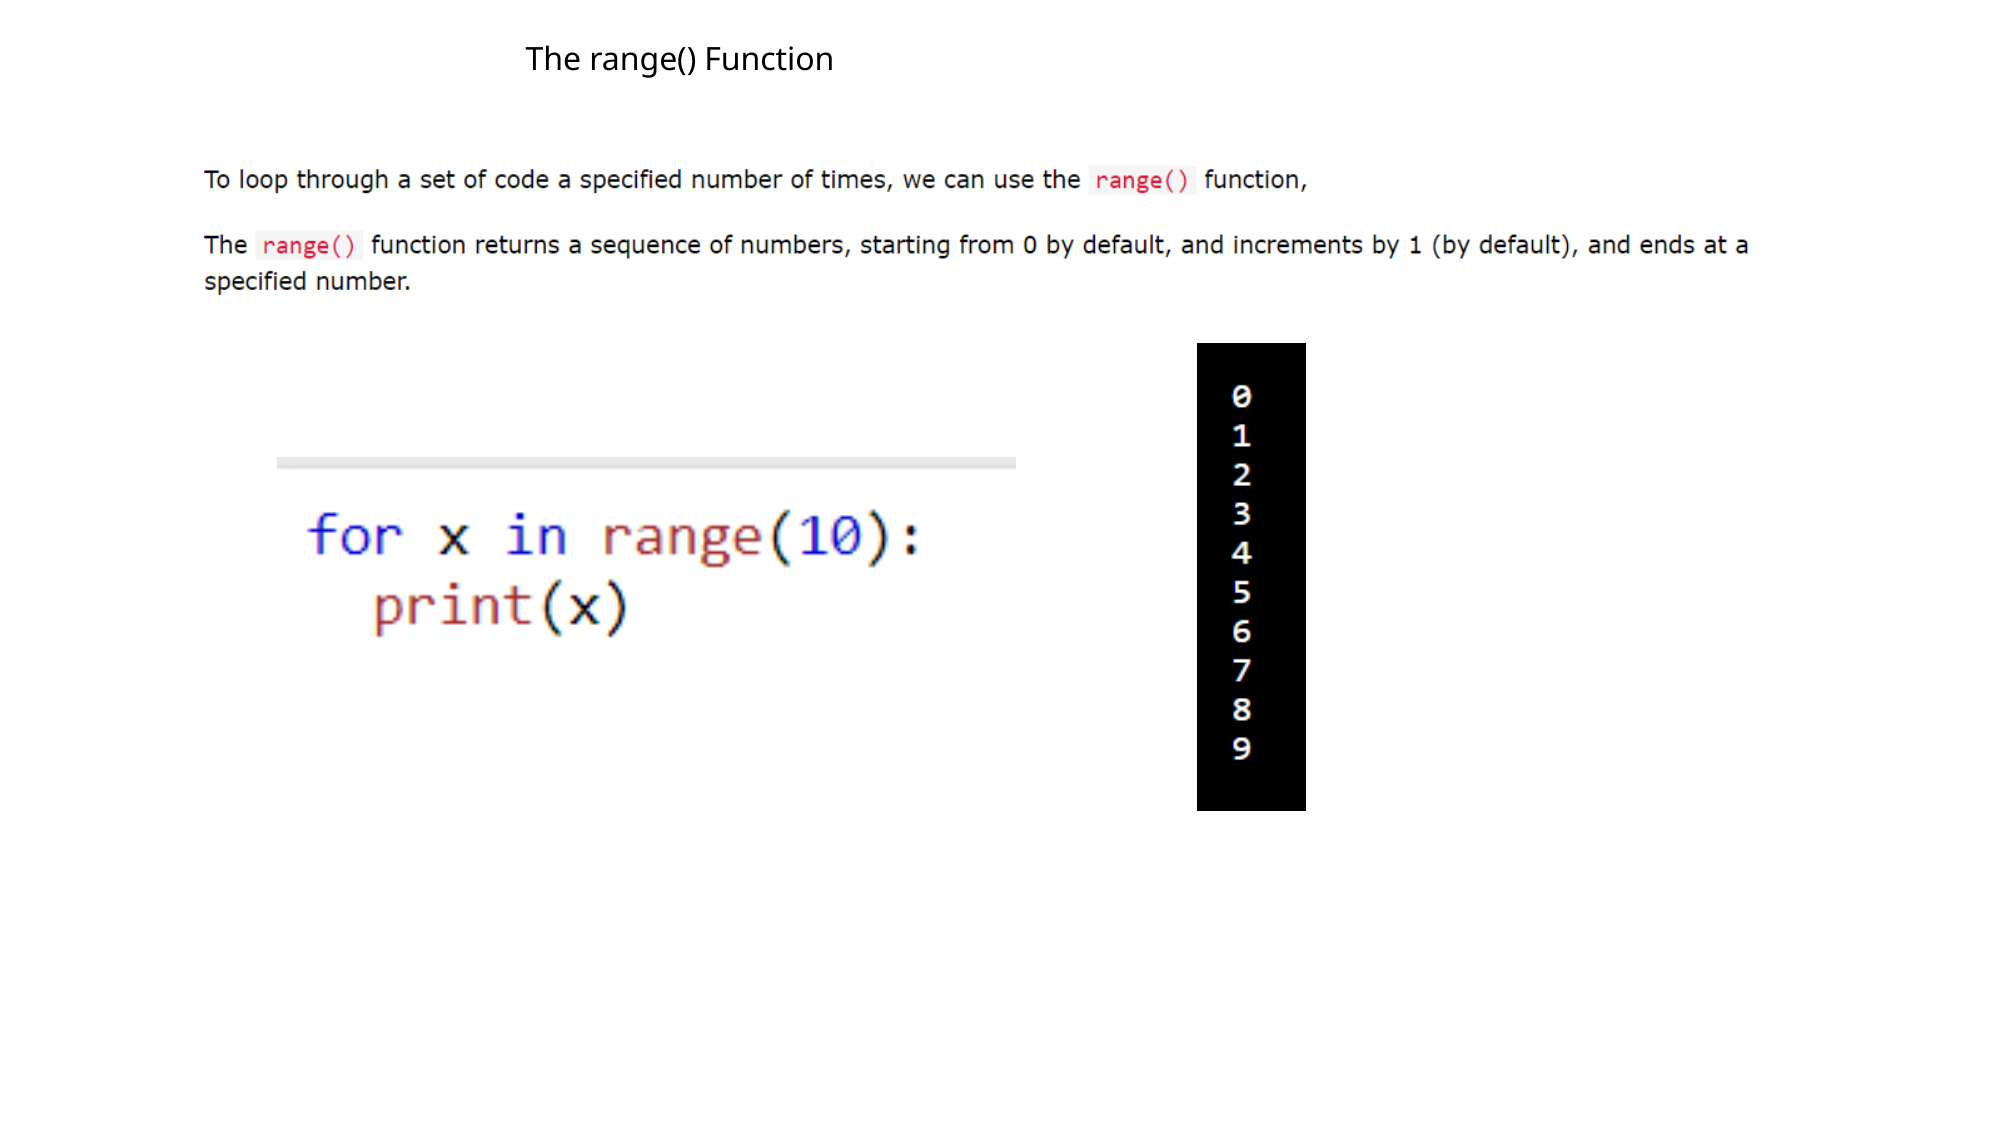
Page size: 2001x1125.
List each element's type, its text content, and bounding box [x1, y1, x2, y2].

picture [1197, 343, 1306, 812]
title The range() Function [510, 0, 1658, 125]
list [193, 153, 1776, 334]
picture [277, 457, 1016, 736]
